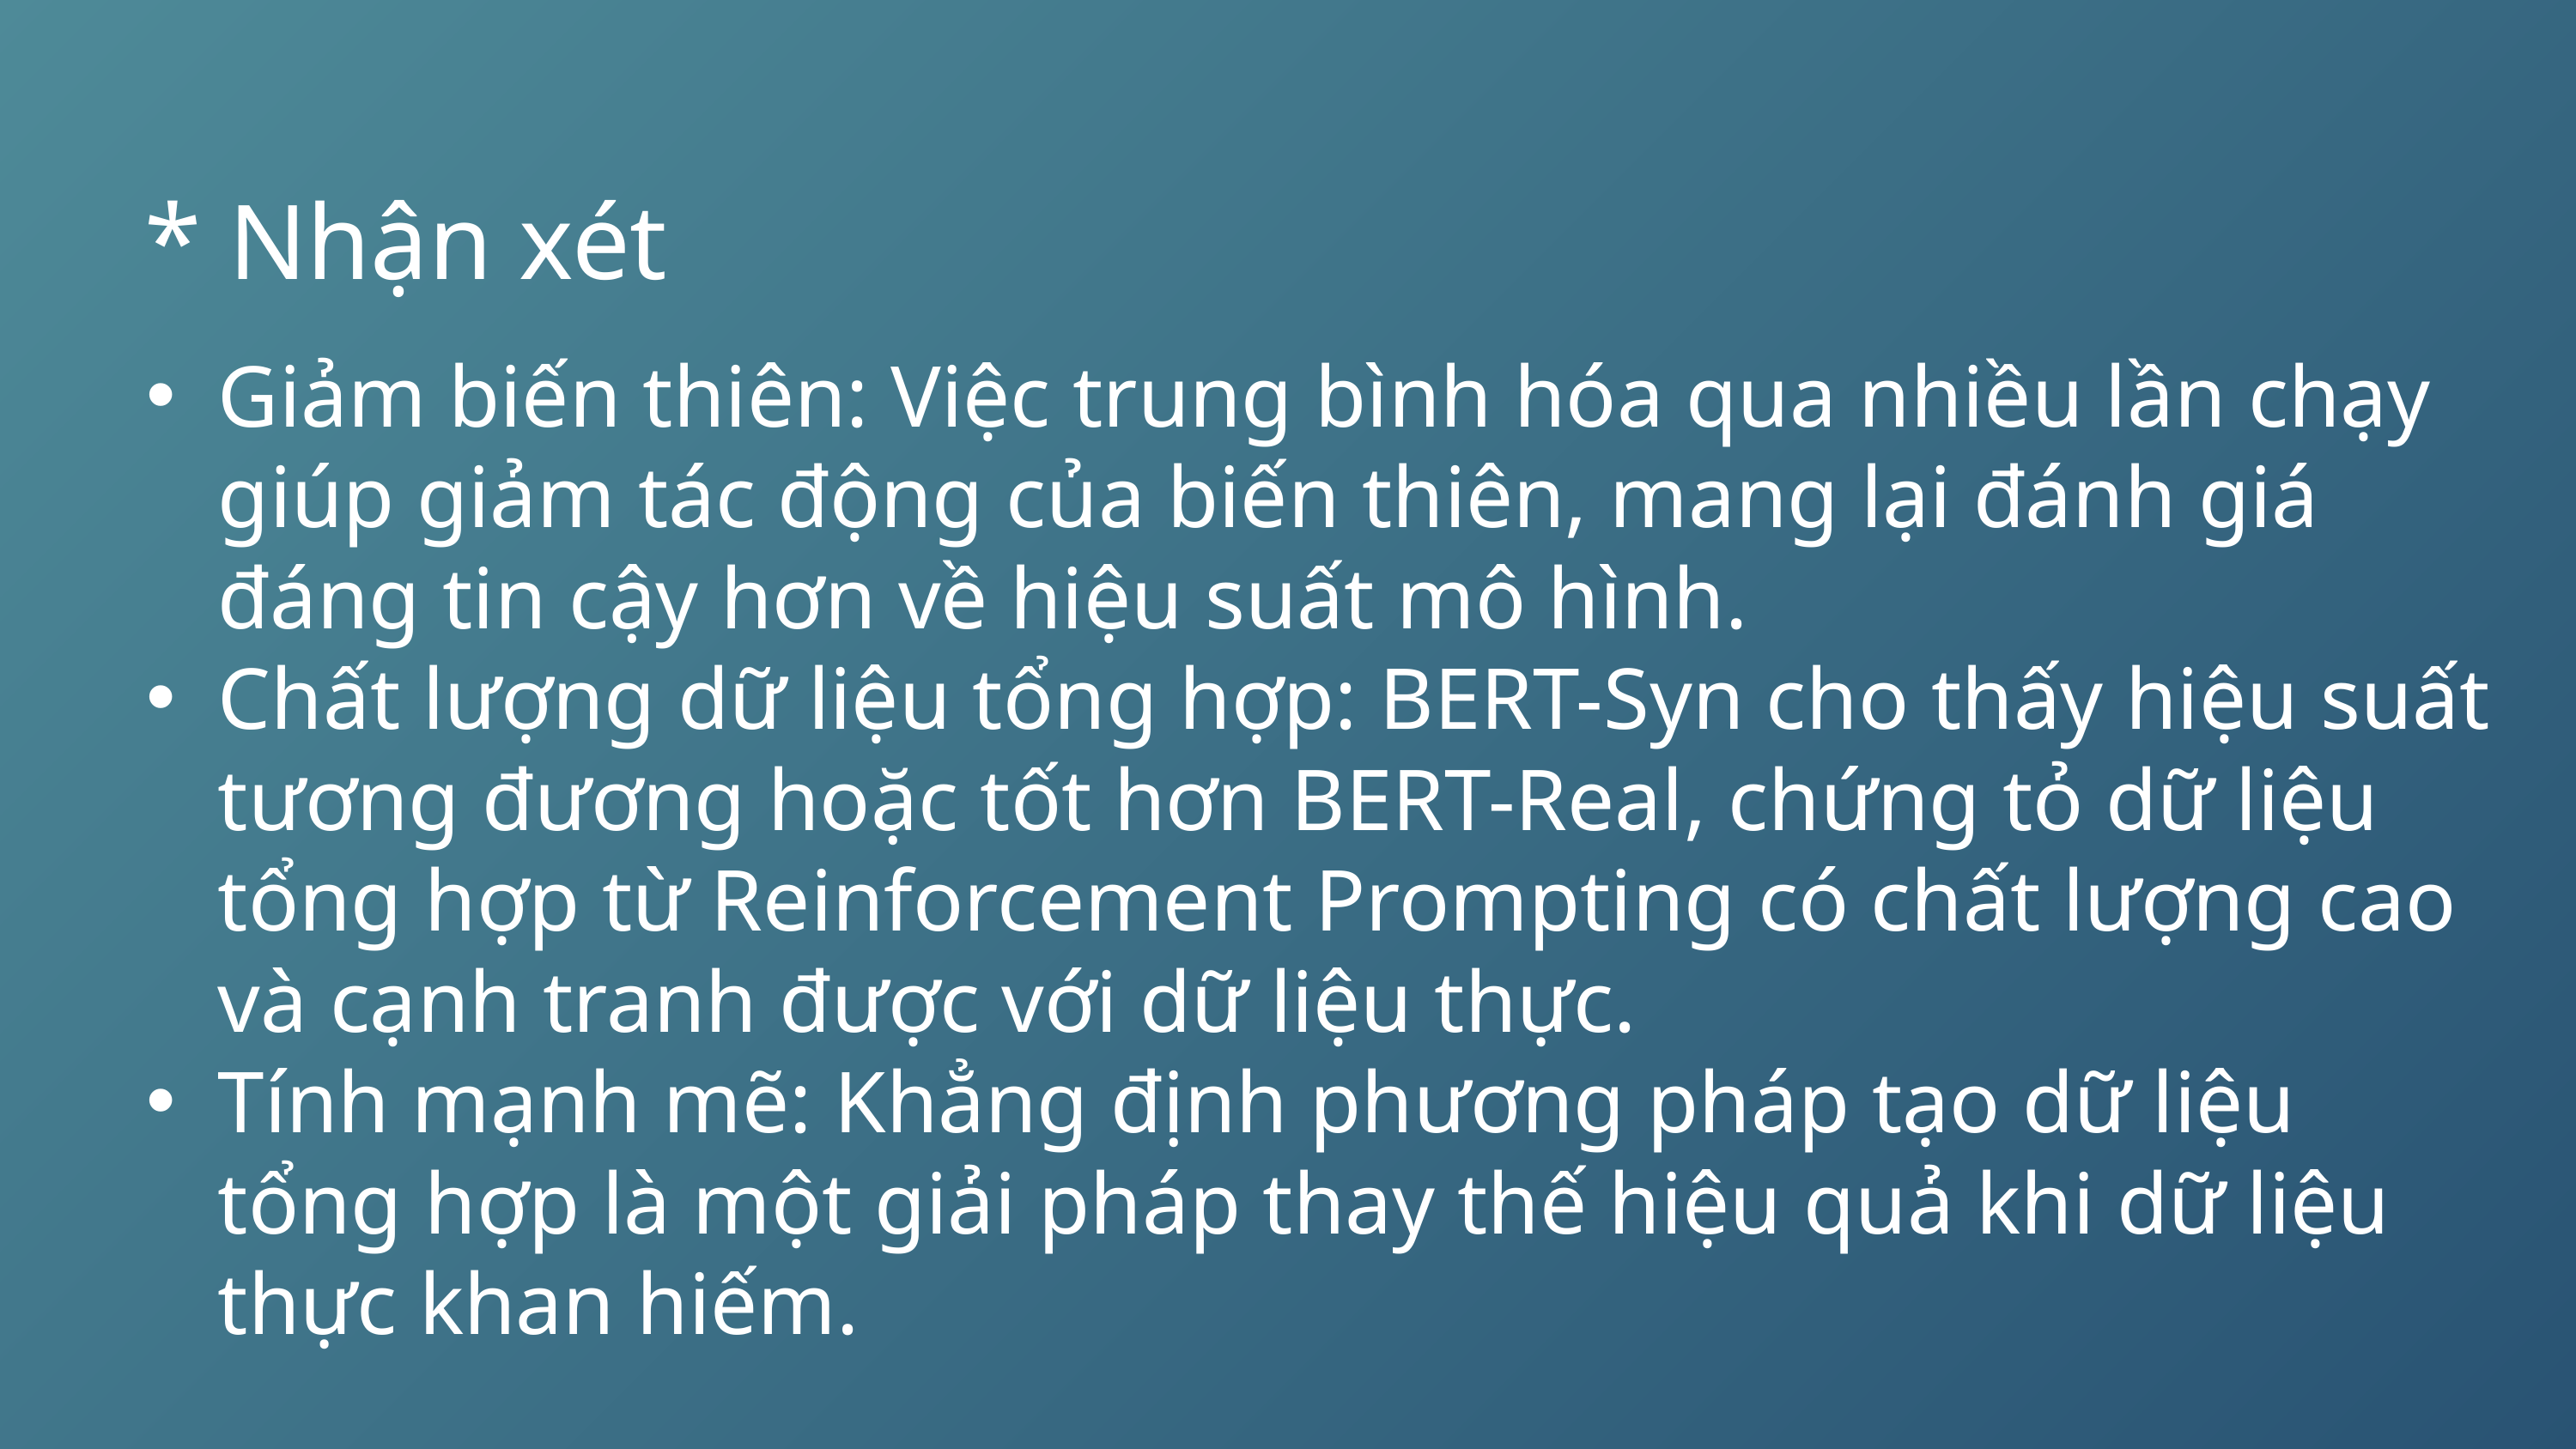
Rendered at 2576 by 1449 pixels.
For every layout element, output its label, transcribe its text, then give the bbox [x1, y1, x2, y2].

text_box Giảm biến thiên: Việc trung bình hóa qua nhiều lần chạy giúp giảm tác động của biến thiên, mang lại đánh giá đáng tin cậy hơn về hiệu suất mô hình. Chất lượng dữ liệu tổng hợp: BERT-Syn cho thấy hiệu suất tương đương hoặc tốt hơn BERT-Real, chứng tỏ dữ liệu tổng hợp từ Reinforcement Prompting có chất lượng cao và cạnh tranh được với dữ liệu thực. Tính mạnh mẽ: Khẳng định phương pháp tạo dữ liệu tổng hợp là một giải pháp thay thế hiệu quả khi dữ liệu thực khan hiếm. [75, 343, 2501, 1351]
text_box * Nhận xét [144, 137, 1087, 300]
